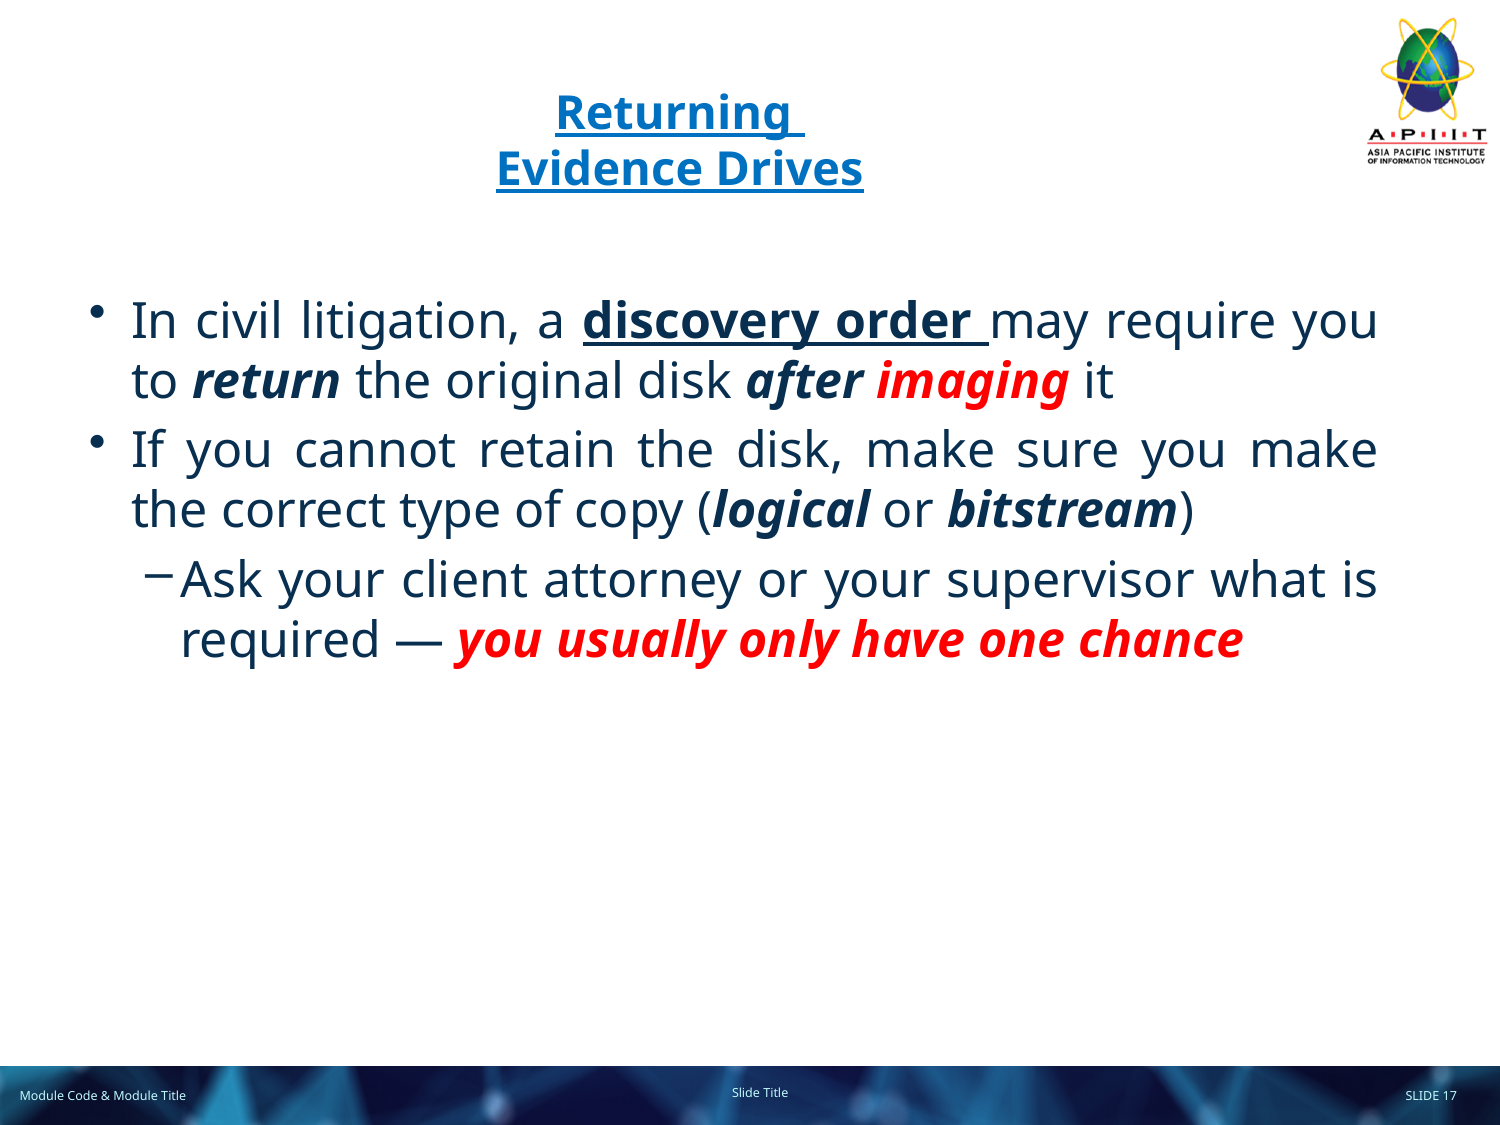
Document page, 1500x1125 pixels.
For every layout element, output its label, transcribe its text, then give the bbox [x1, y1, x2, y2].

title Returning Evidence Drives [36, 45, 1323, 233]
list In civil litigation, a discovery order may require you to return the original disk after imaging it If you cannot retain the disk, make sure you make the correct type of copy (logical or bitstream) Ask your client attorney or your supervisor what is required — you usually only have one chance [73, 280, 1395, 806]
picture [1353, 0, 1500, 182]
picture [0, 1066, 1500, 1125]
